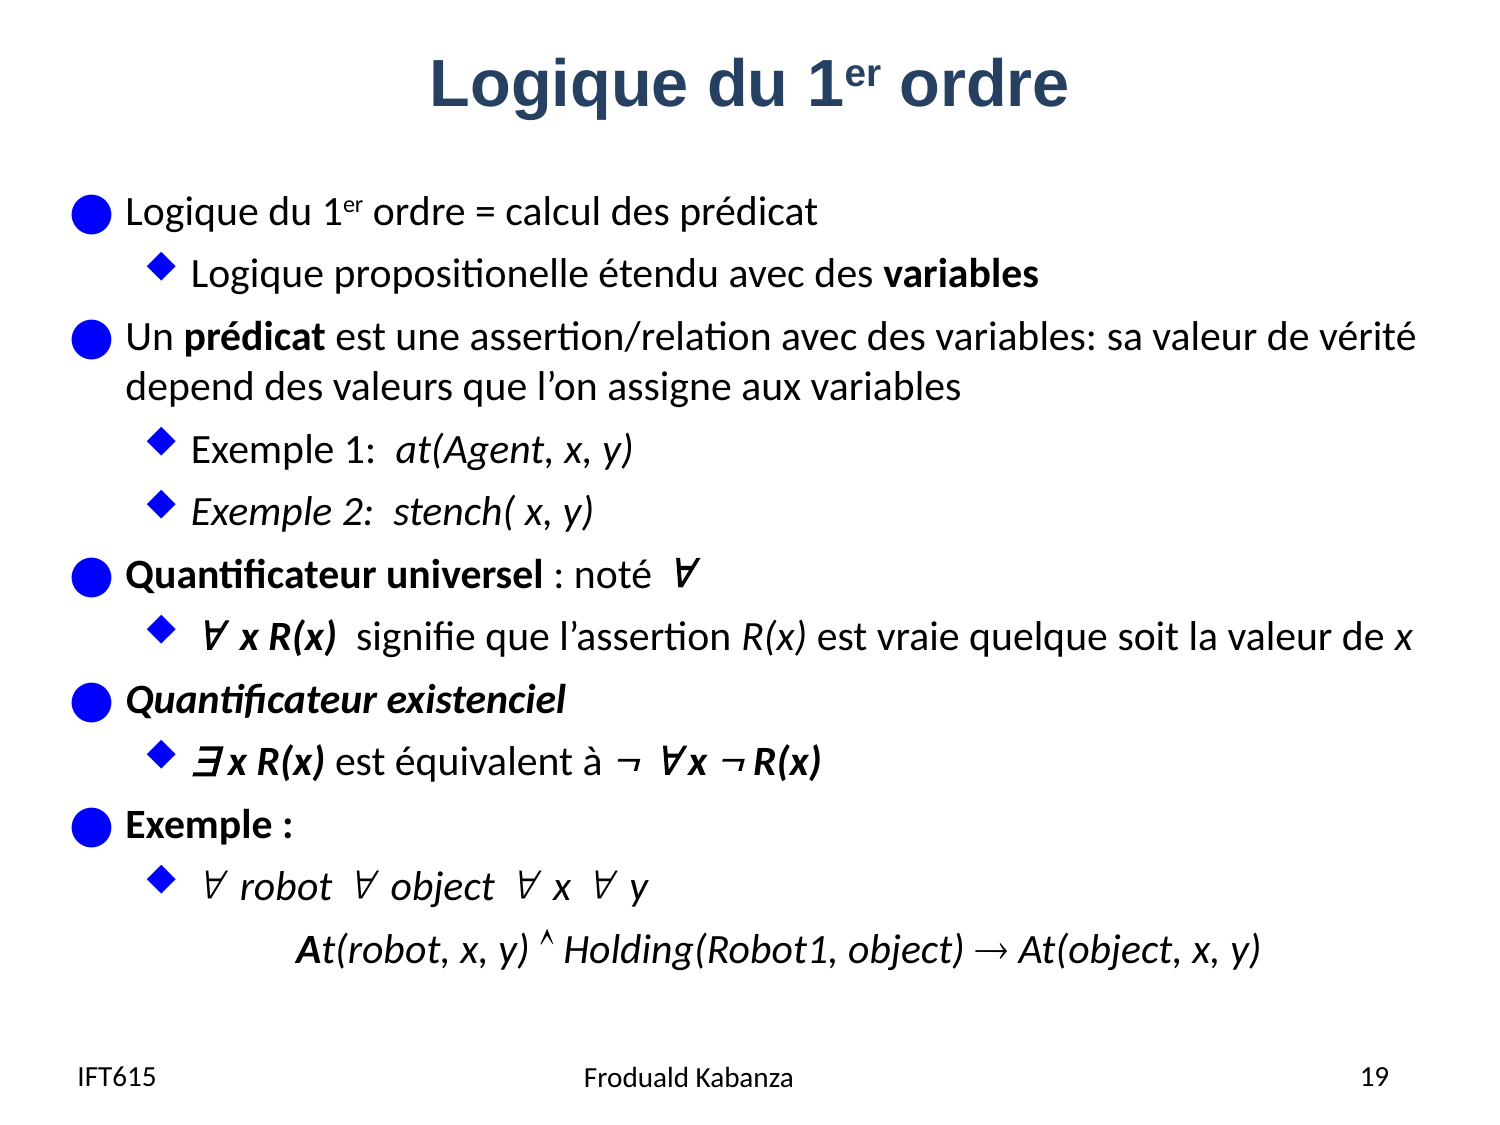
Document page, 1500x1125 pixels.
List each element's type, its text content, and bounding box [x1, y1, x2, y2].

slide_number IFT615 [62, 1050, 176, 1090]
footer Froduald Kabanza [569, 1050, 951, 1095]
title Logique du 1er ordre [75, 29, 1425, 130]
slide_number 19 [1344, 1050, 1425, 1095]
list Logique du 1er ordre = calcul des prédicat Logique propositionelle étendu avec des variables Un prédicat est une assertion/relation avec des variables: sa valeur de vérité depend des valeurs que l’on assigne aux variables Exemple 1: at(Agent, x, y) Exemple 2: stench( x, y) Quantificateur universel : noté   x R(x) signifie que l’assertion R(x) est vraie quelque soit la valeur de x Quantificateur existenciel  x R(x) est équivalent à   x  R(x) Exemple :  robot  object  x  y At(robot, x, y)  Holding(Robot1, object)  At(object, x, y) [54, 176, 1450, 992]
